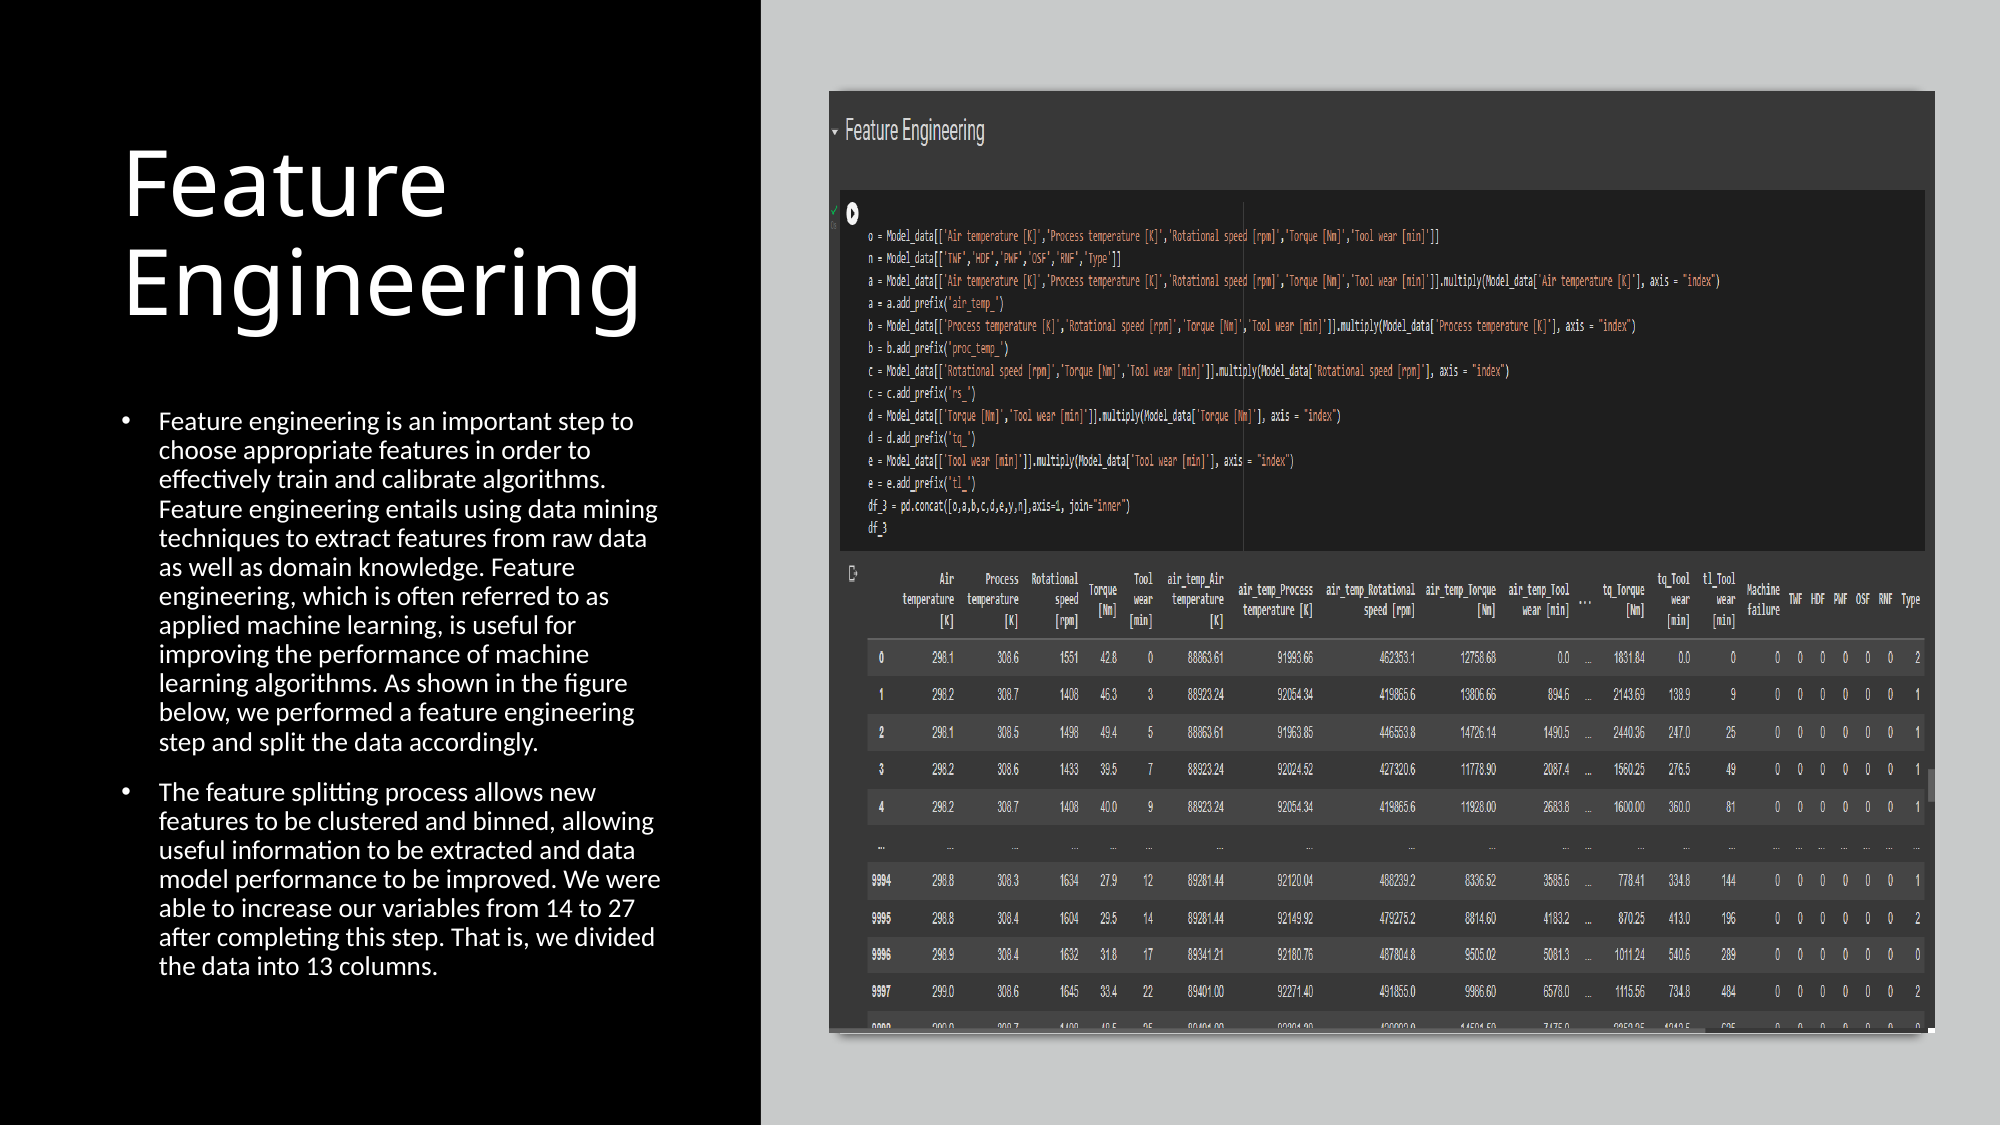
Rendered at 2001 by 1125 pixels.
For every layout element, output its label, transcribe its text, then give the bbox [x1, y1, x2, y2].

picture [828, 91, 1935, 1033]
text_box [760, 0, 2000, 1125]
title Feature Engineering [106, 103, 682, 370]
list Feature engineering is an important step to choose appropriate features in order to effectively train and calibrate algorithms. Feature engineering entails using data mining techniques to extract features from raw data as well as domain knowledge. Feature engineering, which is often referred to as applied machine learning, is useful for improving the performance of machine learning algorithms. As shown in the figure below, we performed a feature engineering step and split the data accordingly. The feature splitting process allows new features to be clustered and binned, allowing useful information to be extracted and data model performance to be improved. We were able to increase our variables from 14 to 27 after completing this step. That is, we divided the data into 13 columns. [106, 399, 682, 1021]
